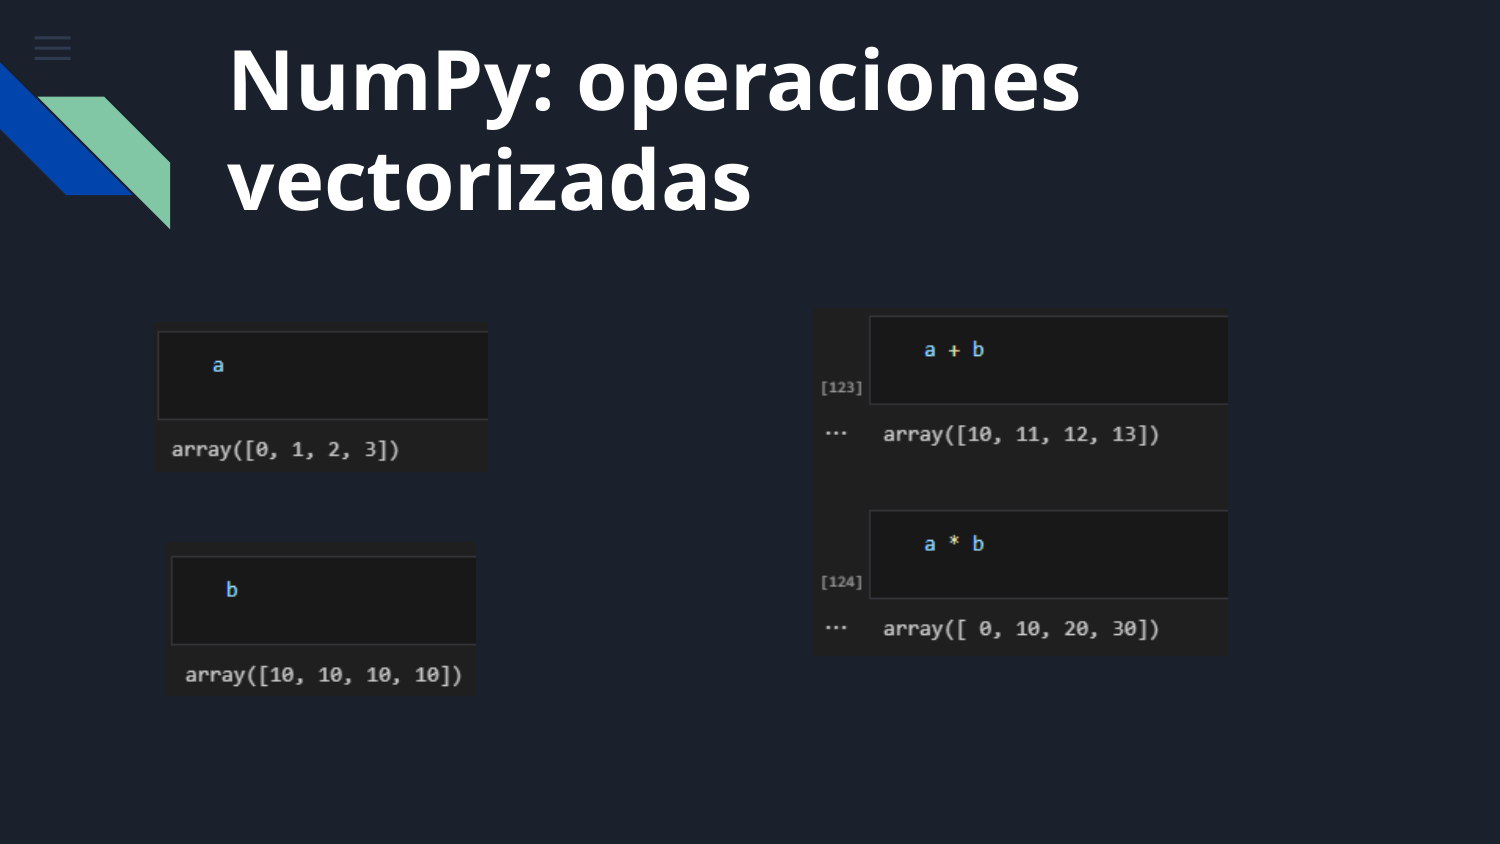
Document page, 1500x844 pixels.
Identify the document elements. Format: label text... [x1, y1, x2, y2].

title NumPy: operaciones vectorizadas [212, 11, 1368, 162]
picture [165, 541, 476, 696]
picture [812, 308, 1228, 656]
picture [153, 321, 488, 473]
